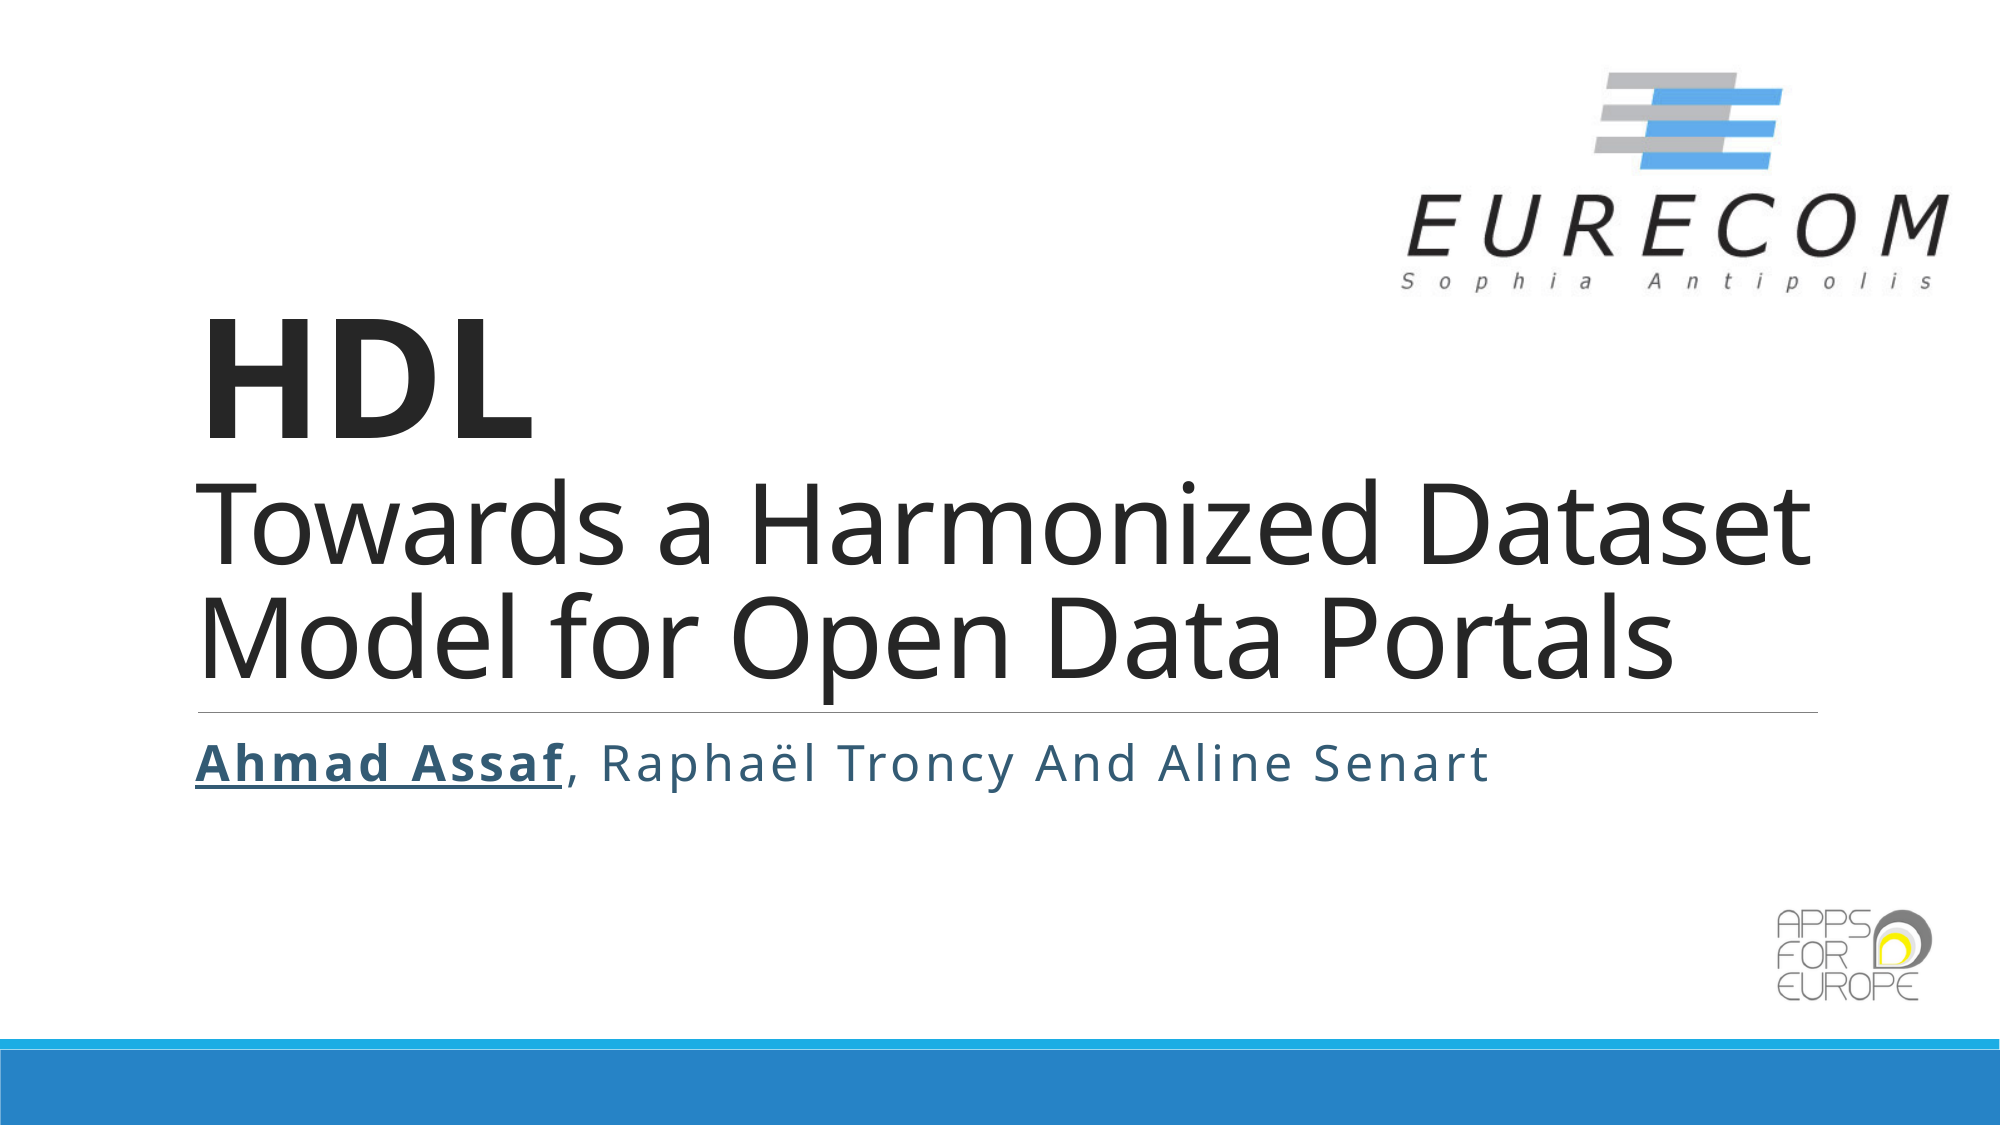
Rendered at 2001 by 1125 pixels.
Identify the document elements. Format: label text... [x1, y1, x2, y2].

picture [1371, 35, 2000, 332]
picture [1769, 901, 1940, 1008]
subtitle Ahmad Assaf, Raphaël Troncy And Aline Senart [180, 730, 1831, 919]
title HDL Towards a Harmonized Dataset Model for Open Data Portals [180, 124, 1830, 710]
